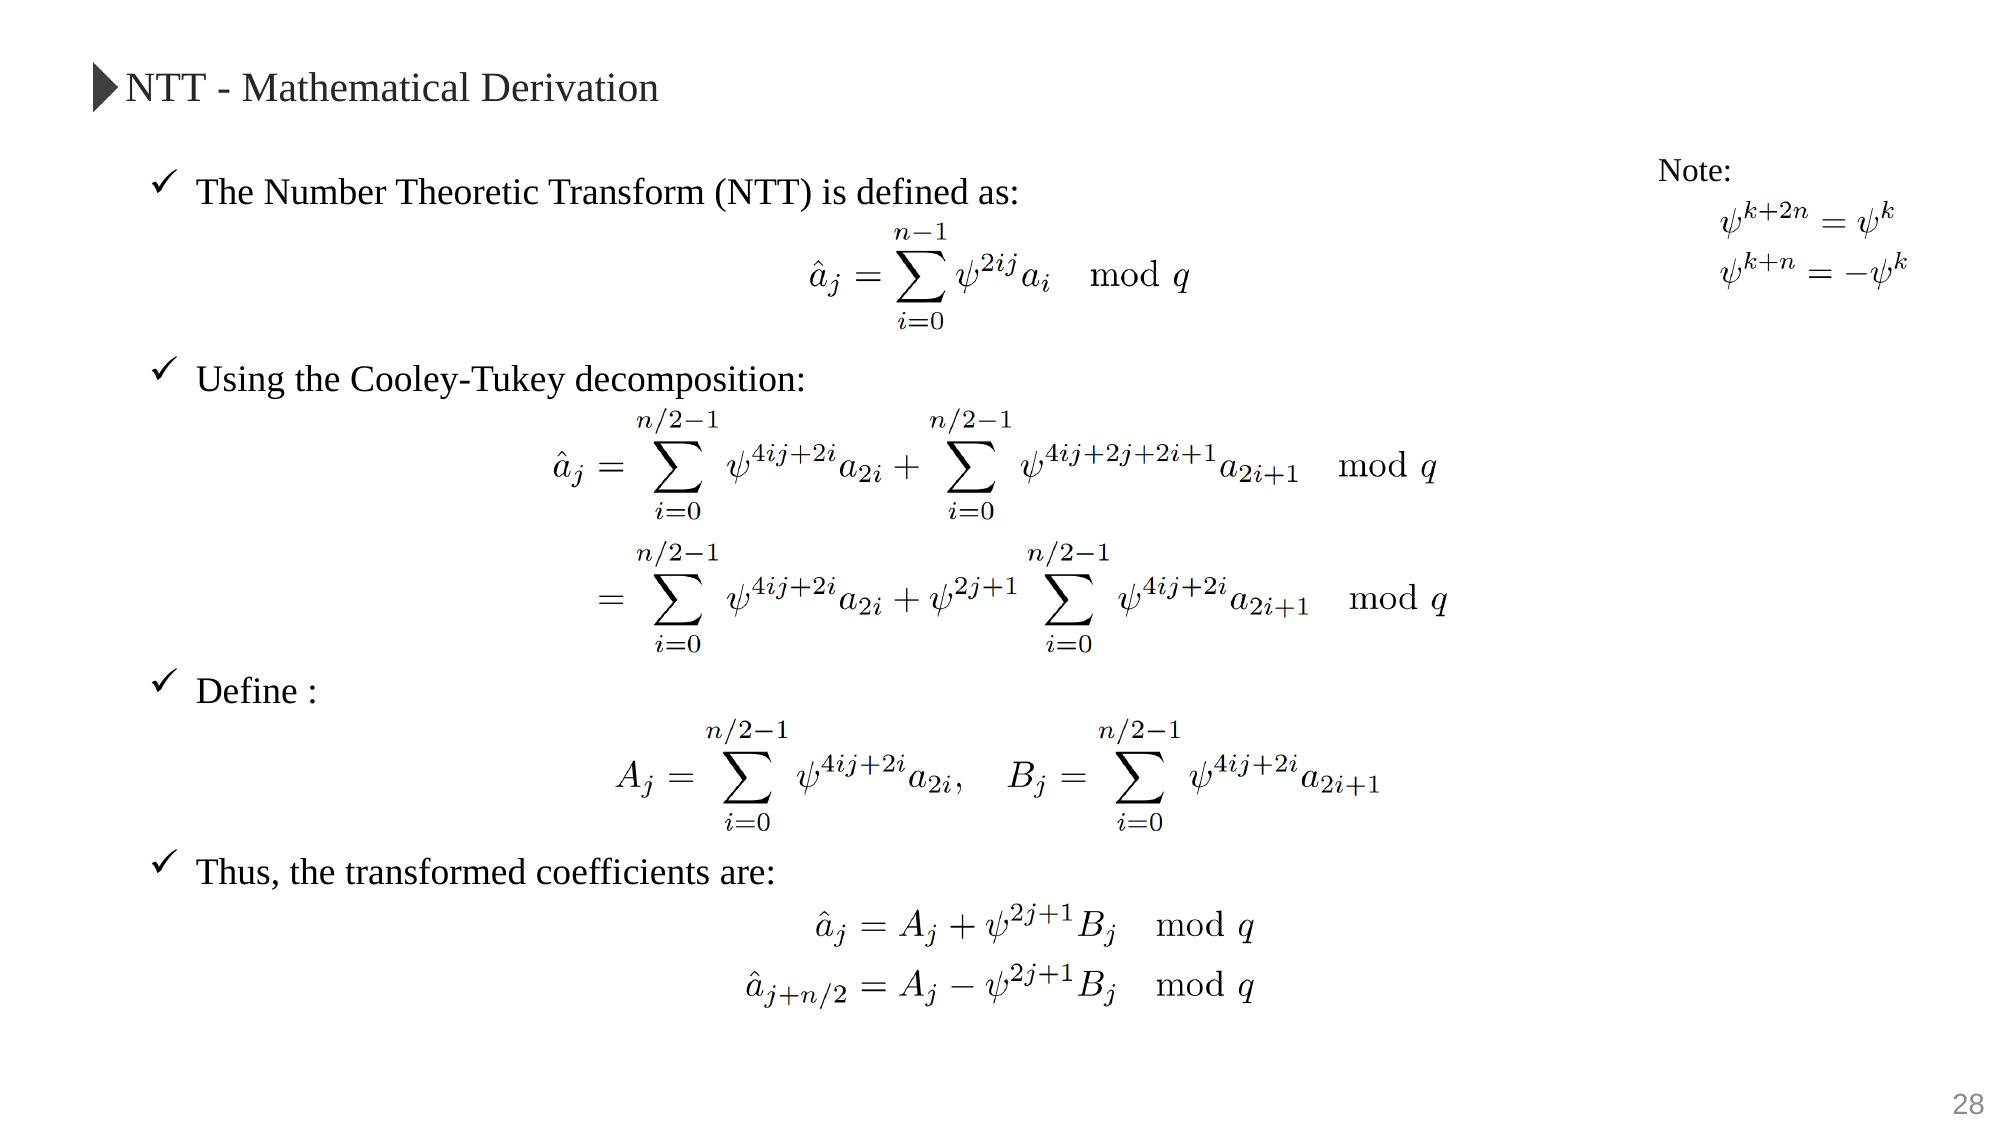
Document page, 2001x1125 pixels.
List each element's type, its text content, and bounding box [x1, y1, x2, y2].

picture [1719, 189, 1912, 293]
text_box The Number Theoretic Transform (NTT) is defined as: [134, 159, 1136, 220]
picture [545, 403, 1455, 660]
text_box Thus, the transformed coefficients are: [134, 839, 1136, 900]
text_box Define : [134, 658, 1136, 719]
picture [803, 220, 1197, 336]
text_box Using the Cooley-Tukey decomposition: [134, 346, 1136, 407]
picture [610, 716, 1390, 835]
text_box Note: [1643, 140, 1748, 196]
picture [733, 900, 1267, 1012]
slide_number 28 [1550, 1072, 2000, 1125]
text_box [93, 52, 677, 118]
